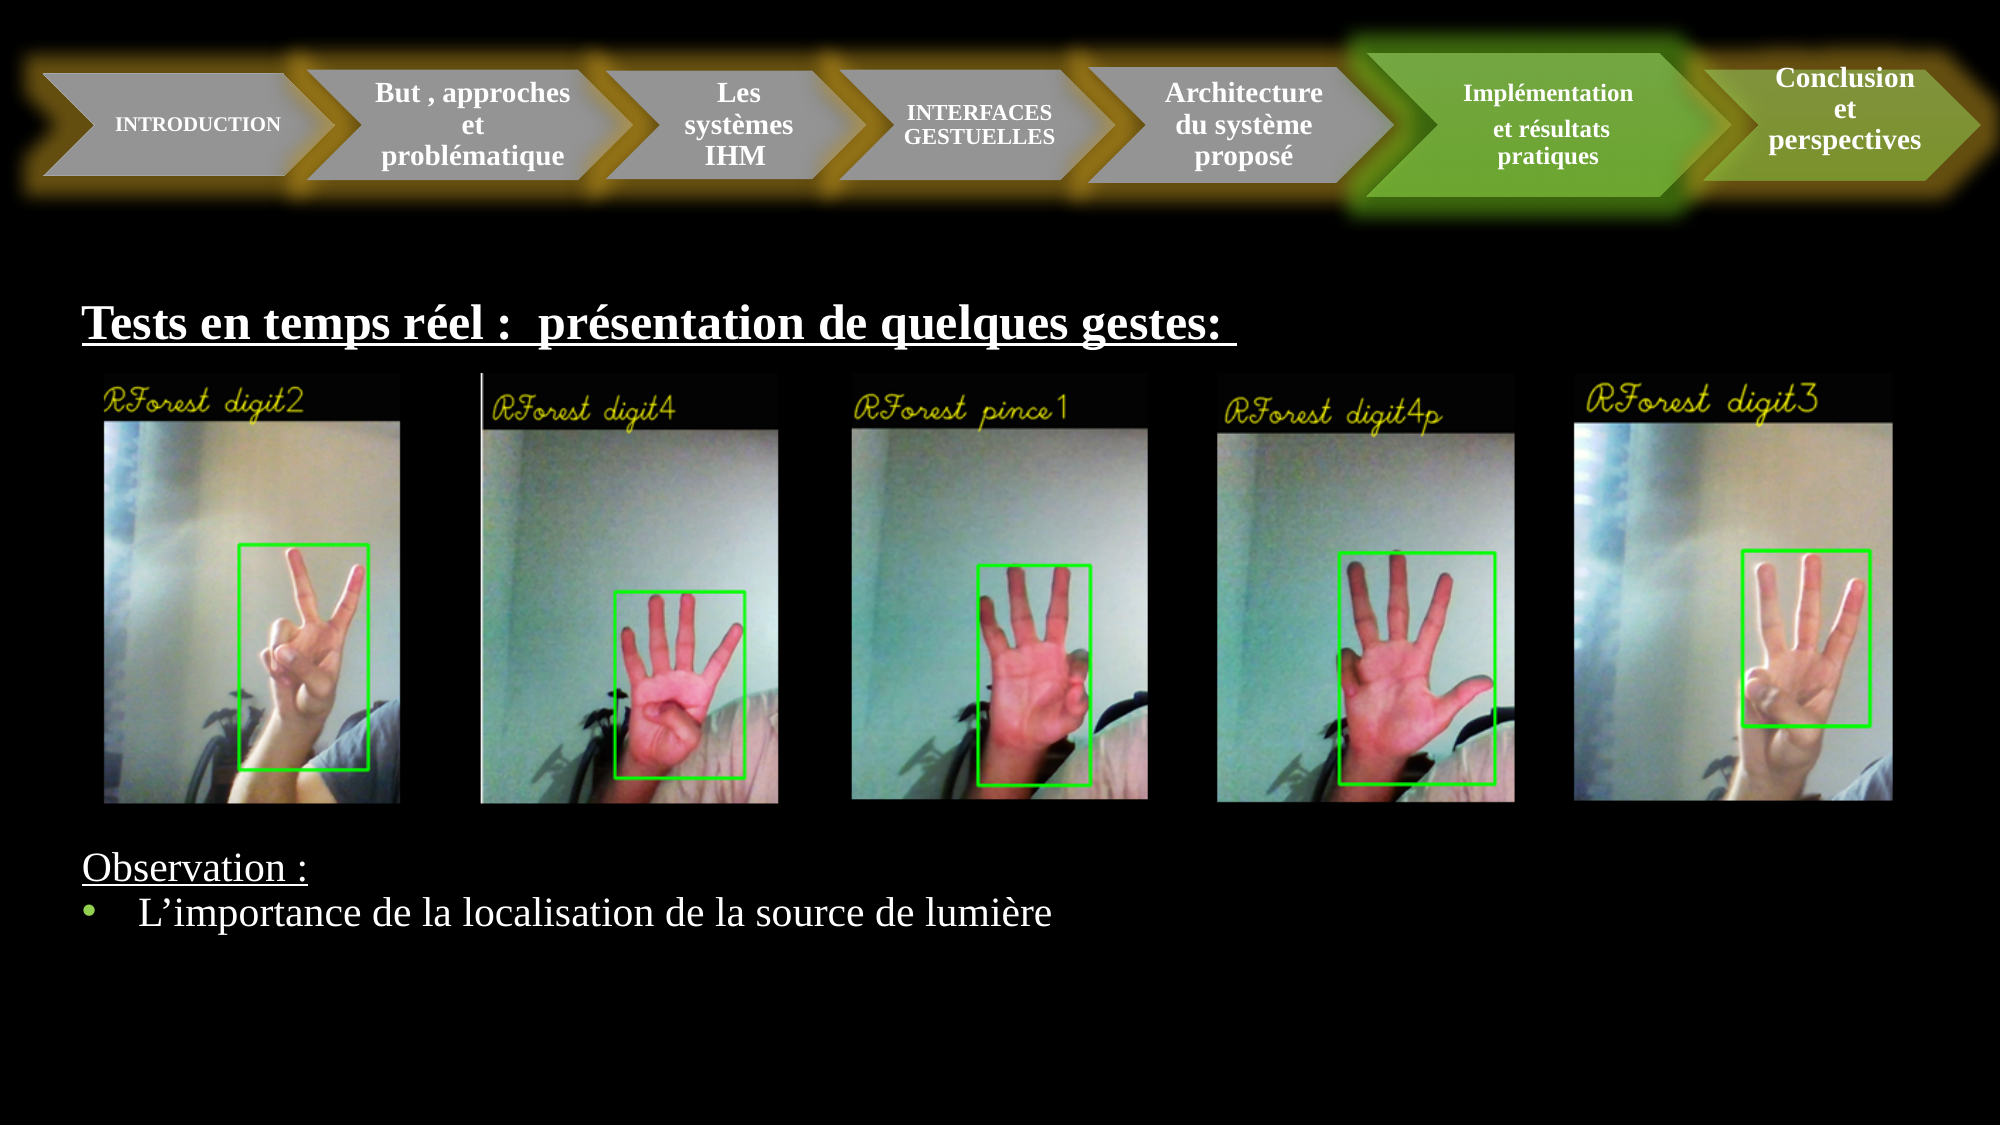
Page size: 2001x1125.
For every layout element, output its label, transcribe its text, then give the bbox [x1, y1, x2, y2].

list Tests en temps réel : présentation de quelques gestes: Observation : L’importance de la localisation de la source de lumière [66, 219, 1945, 1094]
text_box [43, 30, 1981, 219]
picture [83, 373, 1917, 816]
